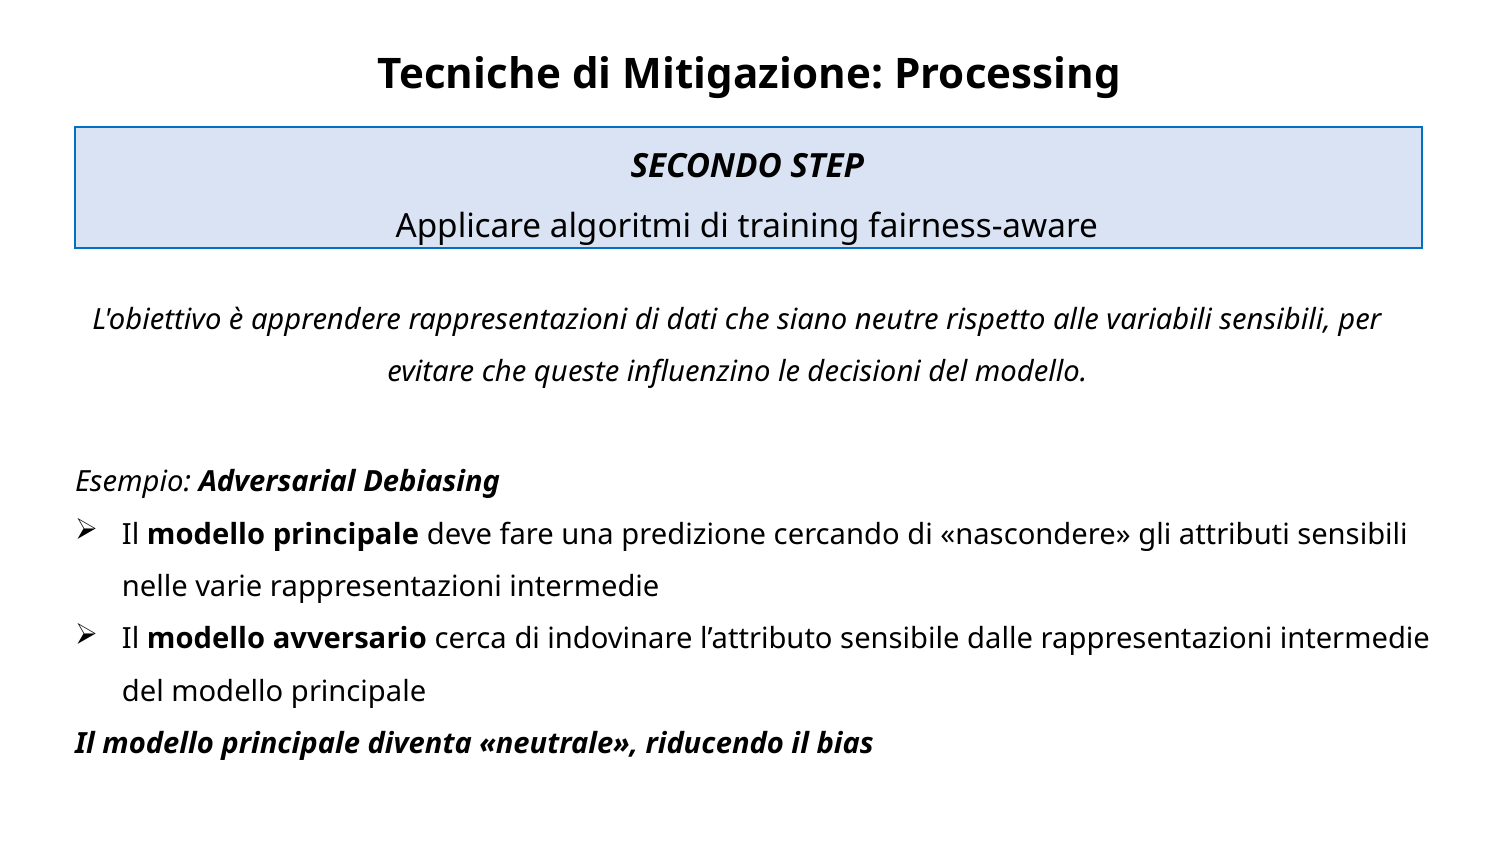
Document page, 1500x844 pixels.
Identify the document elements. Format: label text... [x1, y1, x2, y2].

text_box Esempio: Adversarial Debiasing Il modello principale deve fare una predizione cercando di «nascondere» gli attributi sensibili nelle varie rappresentazioni intermedie Il modello avversario cerca di indovinare l’attributo sensibile dalle rappresentazioni intermedie del modello principale Il modello principale diventa «neutrale», riducendo il bias [75, 445, 1480, 760]
text_box SECONDO STEP Applicare algoritmi di training fairness-aware [95, 124, 1400, 244]
text_box Tecniche di Mitigazione: Processing [377, 46, 1123, 98]
text_box L'obiettivo è apprendere rappresentazioni di dati che siano neutre rispetto alle variabili sensibili, per evitare che queste influenzino le decisioni del modello. [53, 282, 1423, 388]
text_box [74, 126, 1423, 249]
